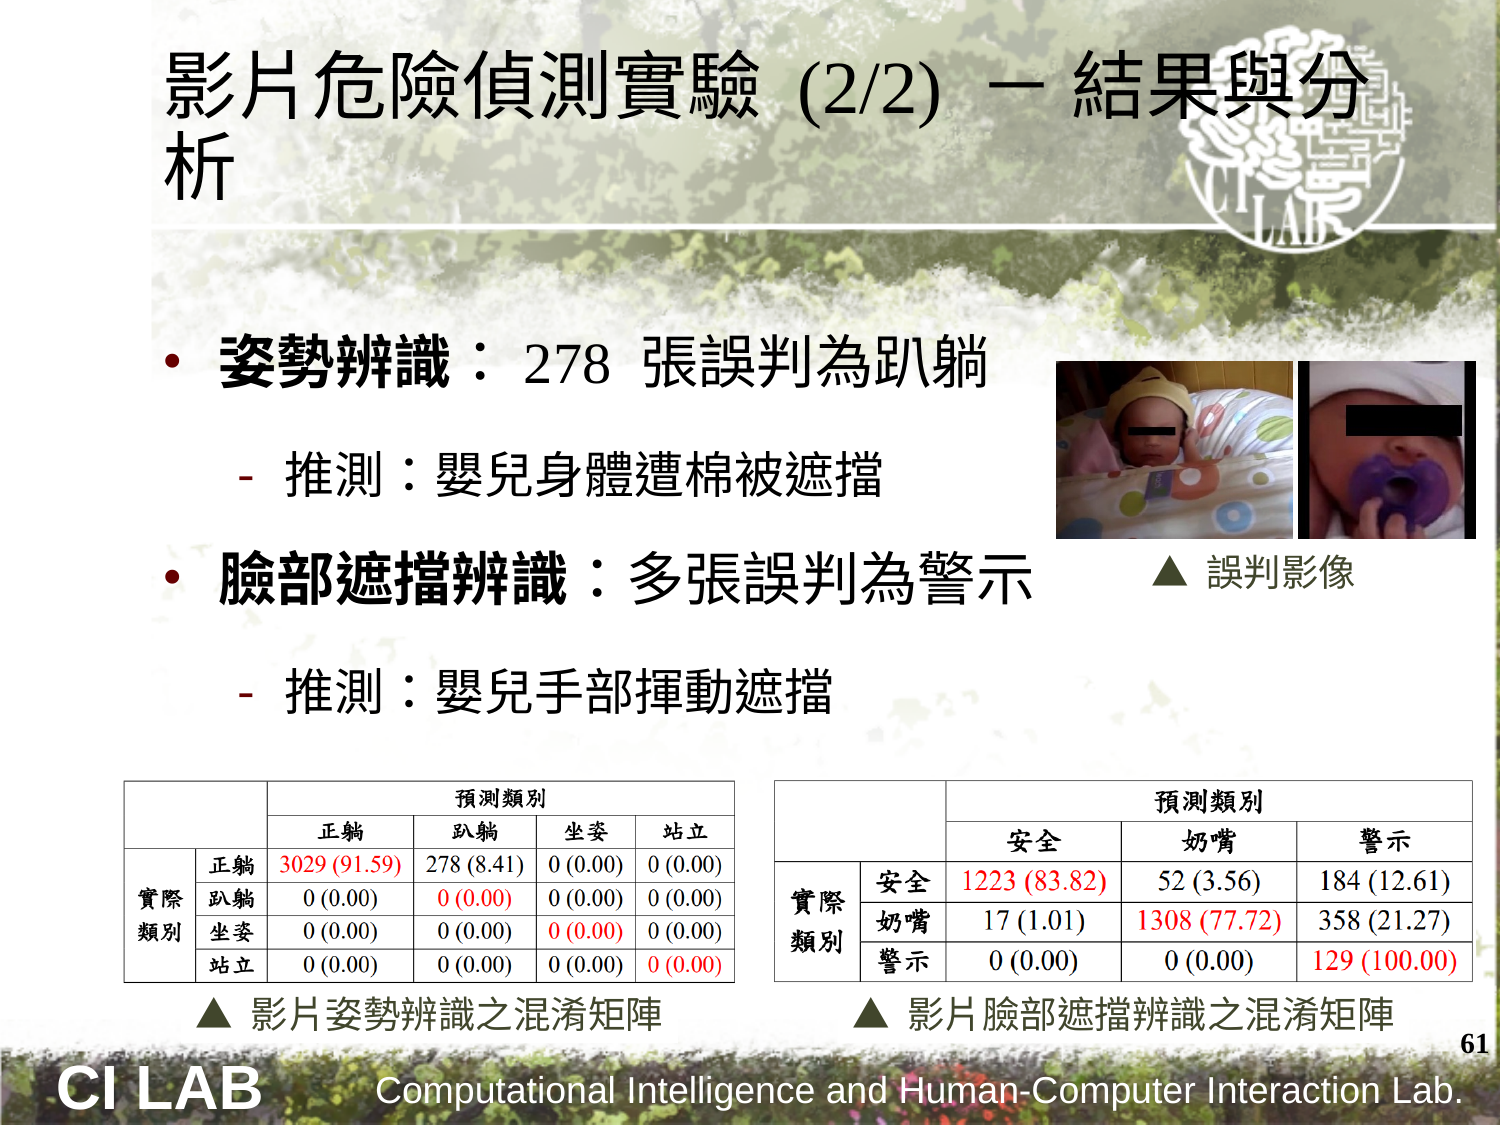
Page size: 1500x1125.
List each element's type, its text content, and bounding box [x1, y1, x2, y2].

text_box ▲ 影片姿勢辨識之混淆矩陣 [180, 993, 678, 1044]
slide_number 61 [1426, 985, 1500, 1067]
title 影片危險偵測實驗 (2/2) － 結果與分析 [147, 31, 1448, 219]
text_box 姿勢辨識：278 張誤判為趴躺 推測：嬰兒身體遭棉被遮擋 臉部遮擋辨識：多張誤判為警示 推測：嬰兒手部揮動遮擋 [147, 304, 1410, 961]
picture [0, 0, 1500, 1125]
text_box ▲ 誤判影像 [1136, 546, 1372, 601]
text_box ▲ 影片臉部遮擋辨識之混淆矩陣 [837, 993, 1410, 1044]
